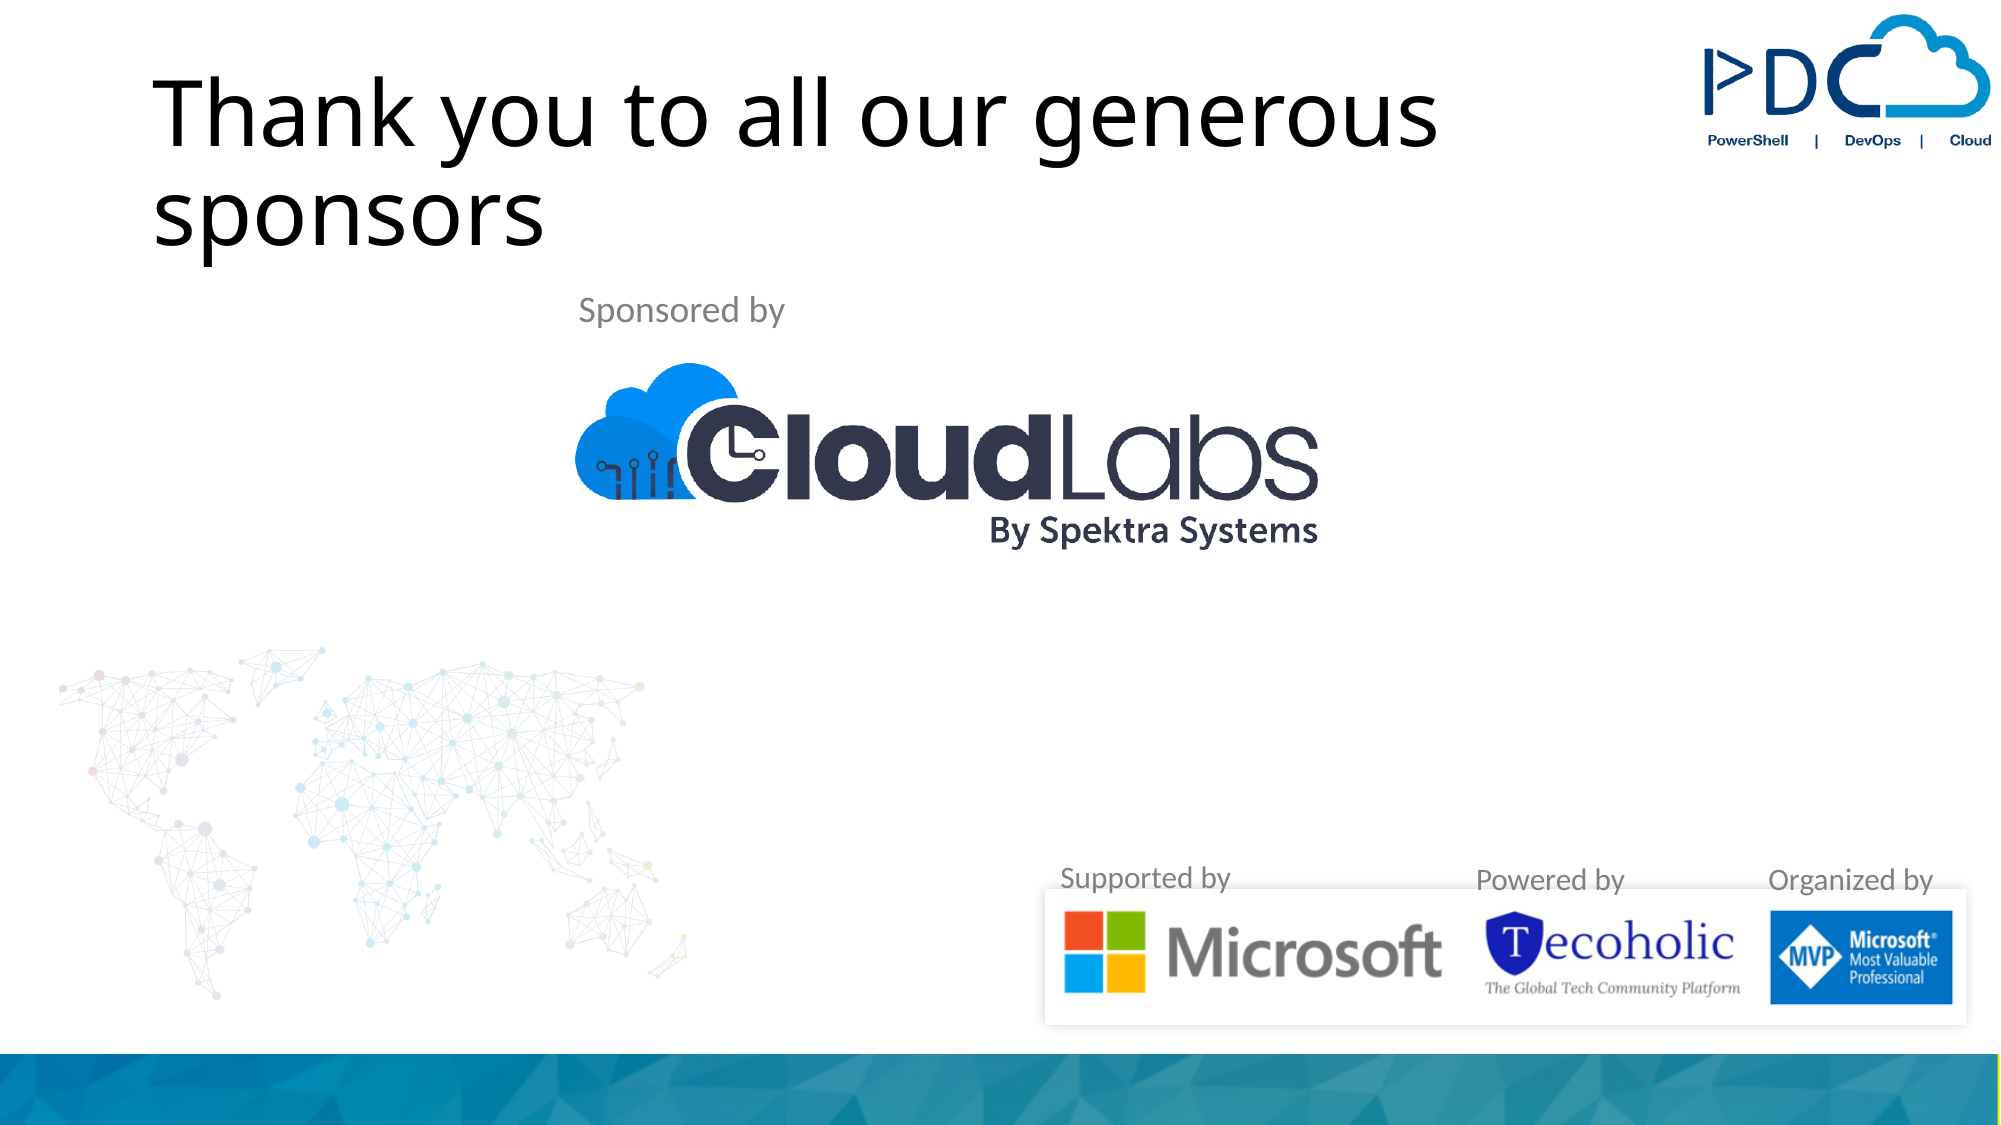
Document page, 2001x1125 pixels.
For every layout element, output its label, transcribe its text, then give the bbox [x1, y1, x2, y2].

picture [1690, 0, 2000, 160]
picture [1045, 889, 1966, 1025]
picture [495, 1054, 2000, 1125]
text_box Powered by [1461, 852, 1708, 889]
text_box Organized by [1753, 852, 2000, 905]
title Thank you to all our generous sponsors [137, 59, 1863, 278]
picture [575, 363, 1318, 550]
text_box Sponsored by [563, 277, 810, 337]
picture [59, 647, 687, 1000]
text_box Supported by [1045, 850, 1292, 889]
